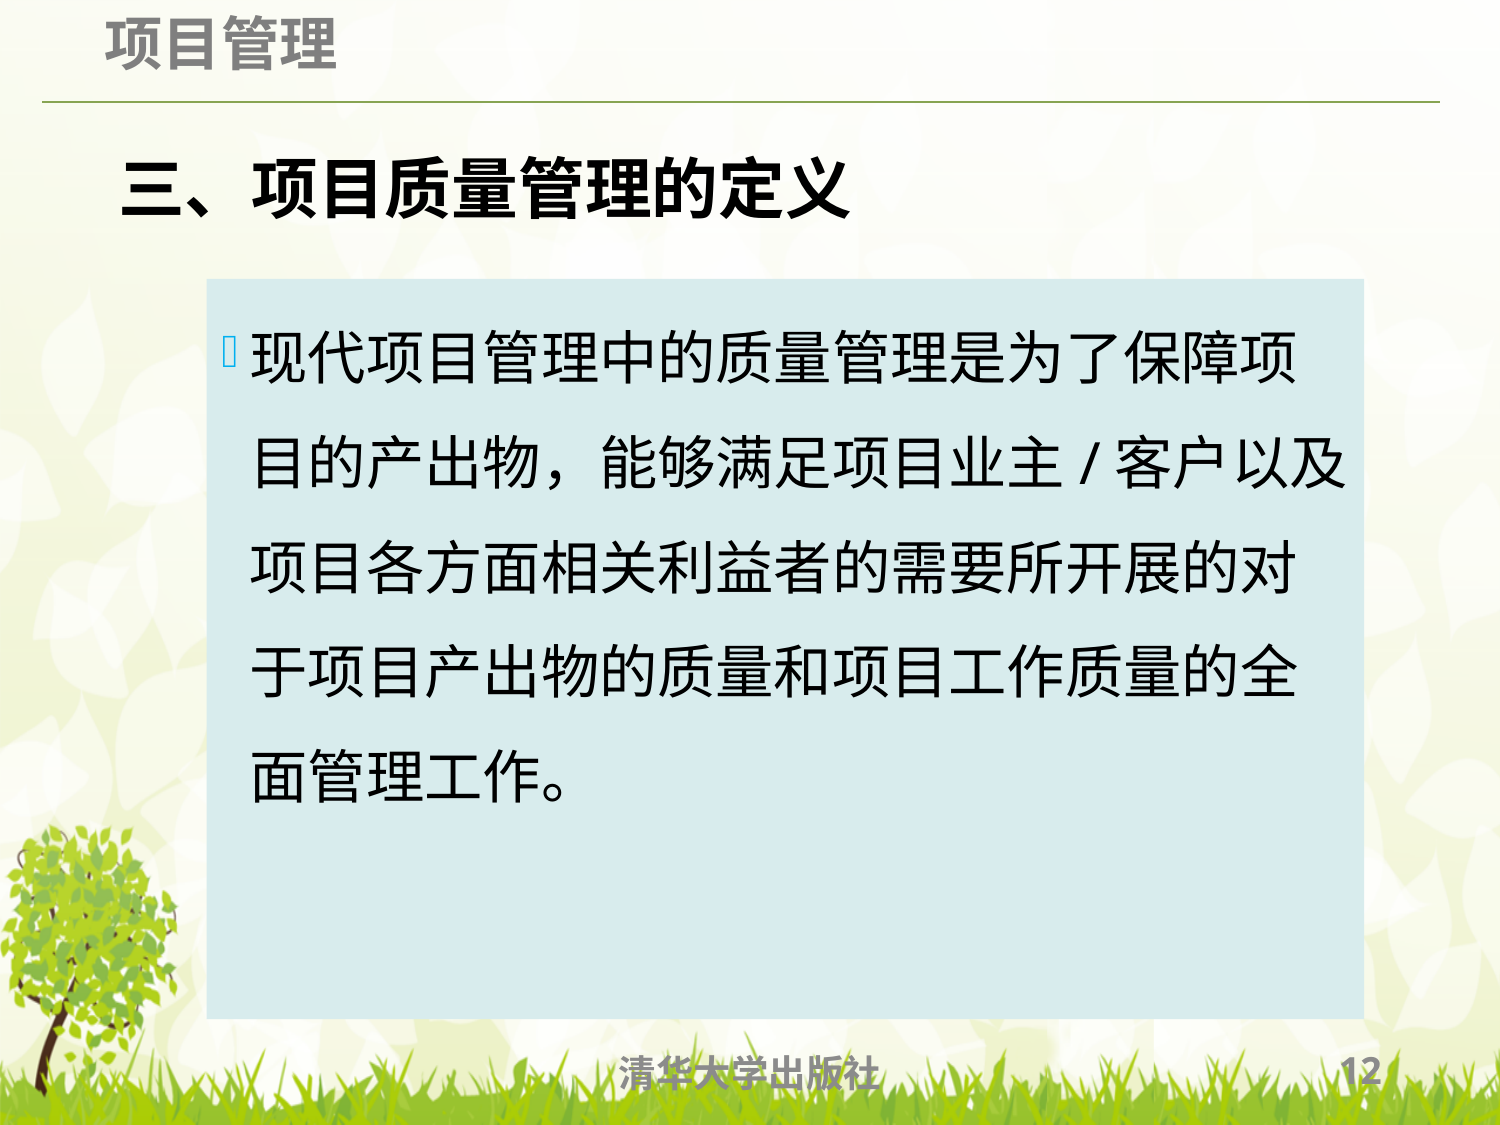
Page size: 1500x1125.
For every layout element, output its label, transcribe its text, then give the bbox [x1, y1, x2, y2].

slide_number 12 [1059, 1042, 1397, 1103]
title 三、项目质量管理的定义 [103, 121, 1397, 262]
picture [0, 0, 1500, 1125]
footer 清华大学出版社 [496, 1042, 1004, 1103]
list 现代项目管理中的质量管理是为了保障项目的产出物，能够满足项目业主/客户以及项目各方面相关利益者的需要所开展的对于项目产出物的质量和项目工作质量的全面管理工作。 [206, 278, 1365, 1020]
